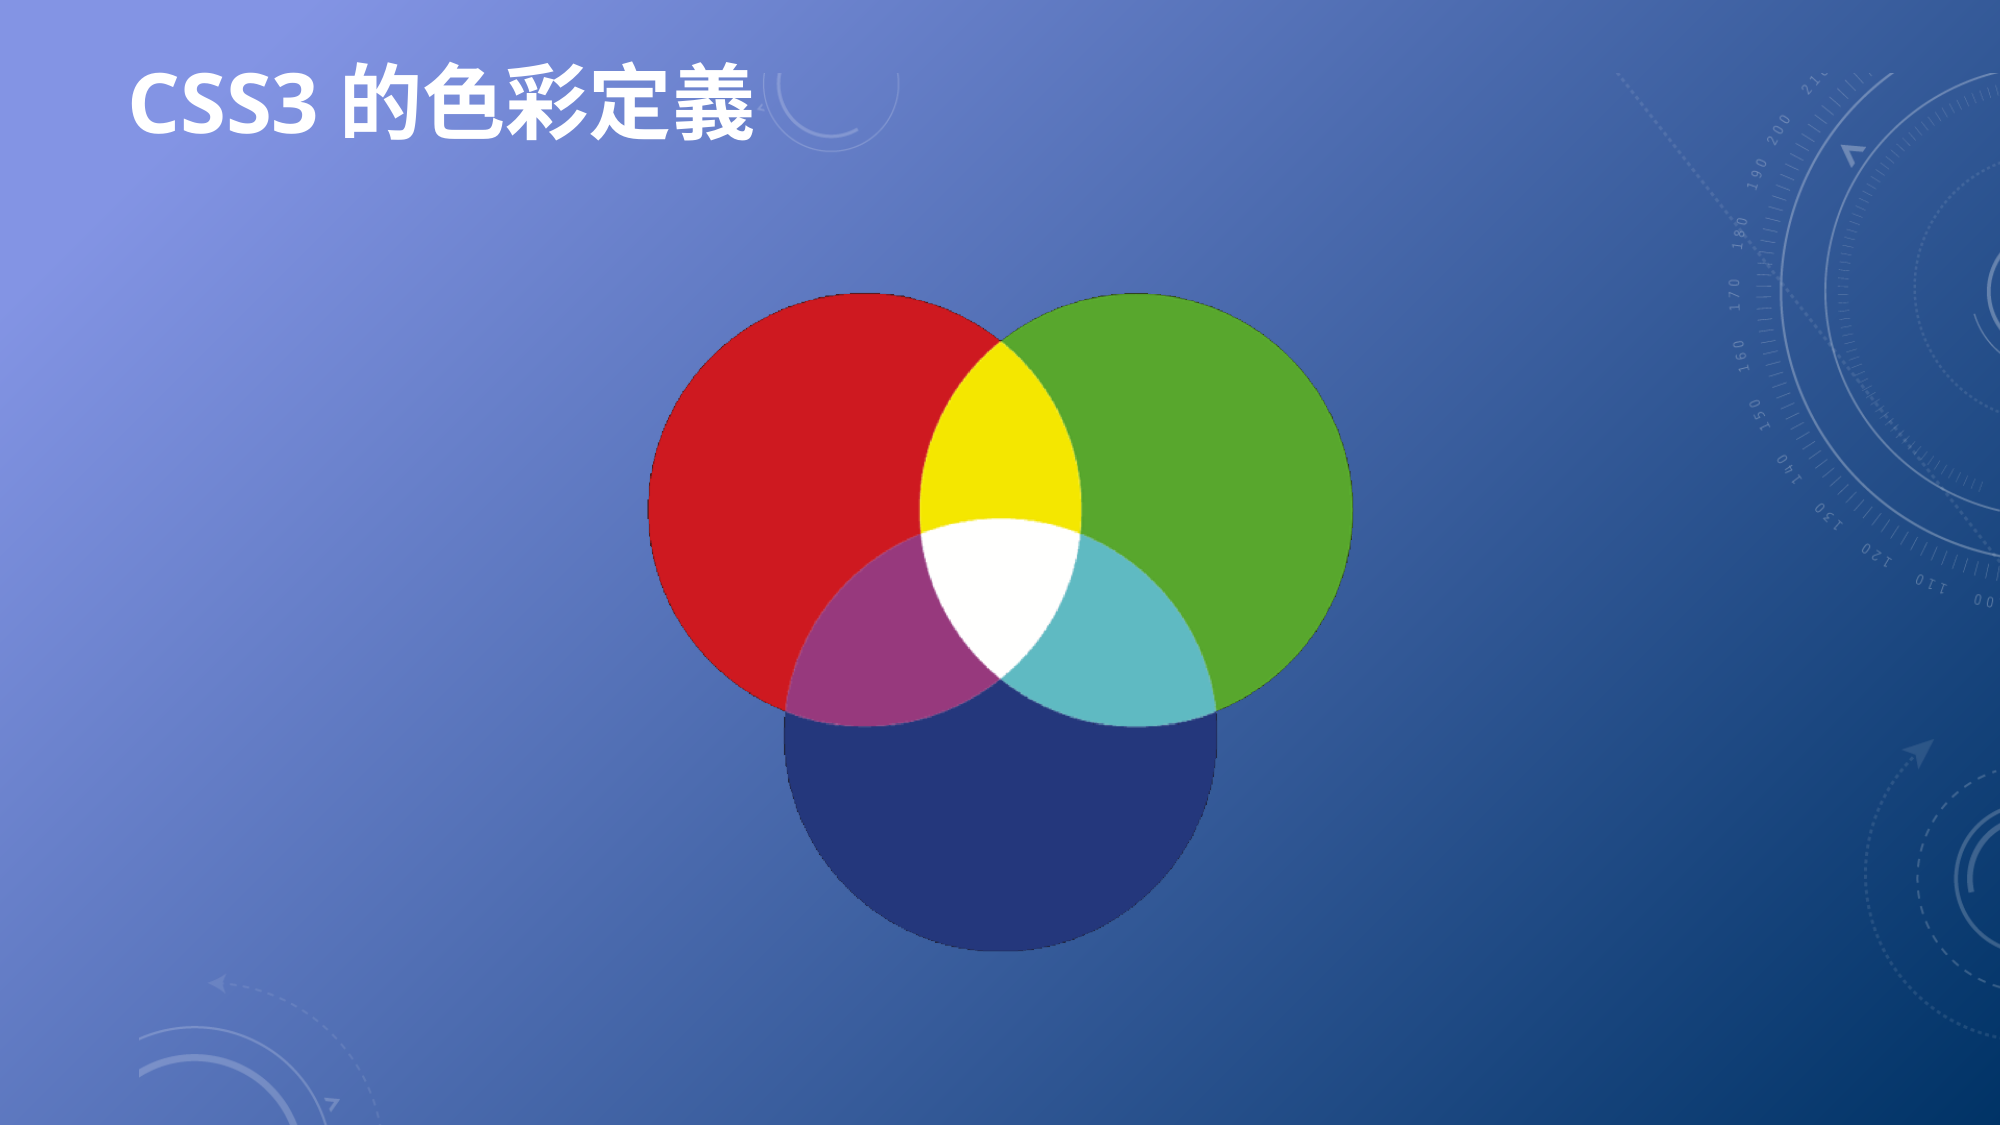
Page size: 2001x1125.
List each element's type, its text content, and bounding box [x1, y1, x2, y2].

title CSS3的色彩定義 [112, 24, 1775, 177]
picture [139, 73, 2001, 1125]
